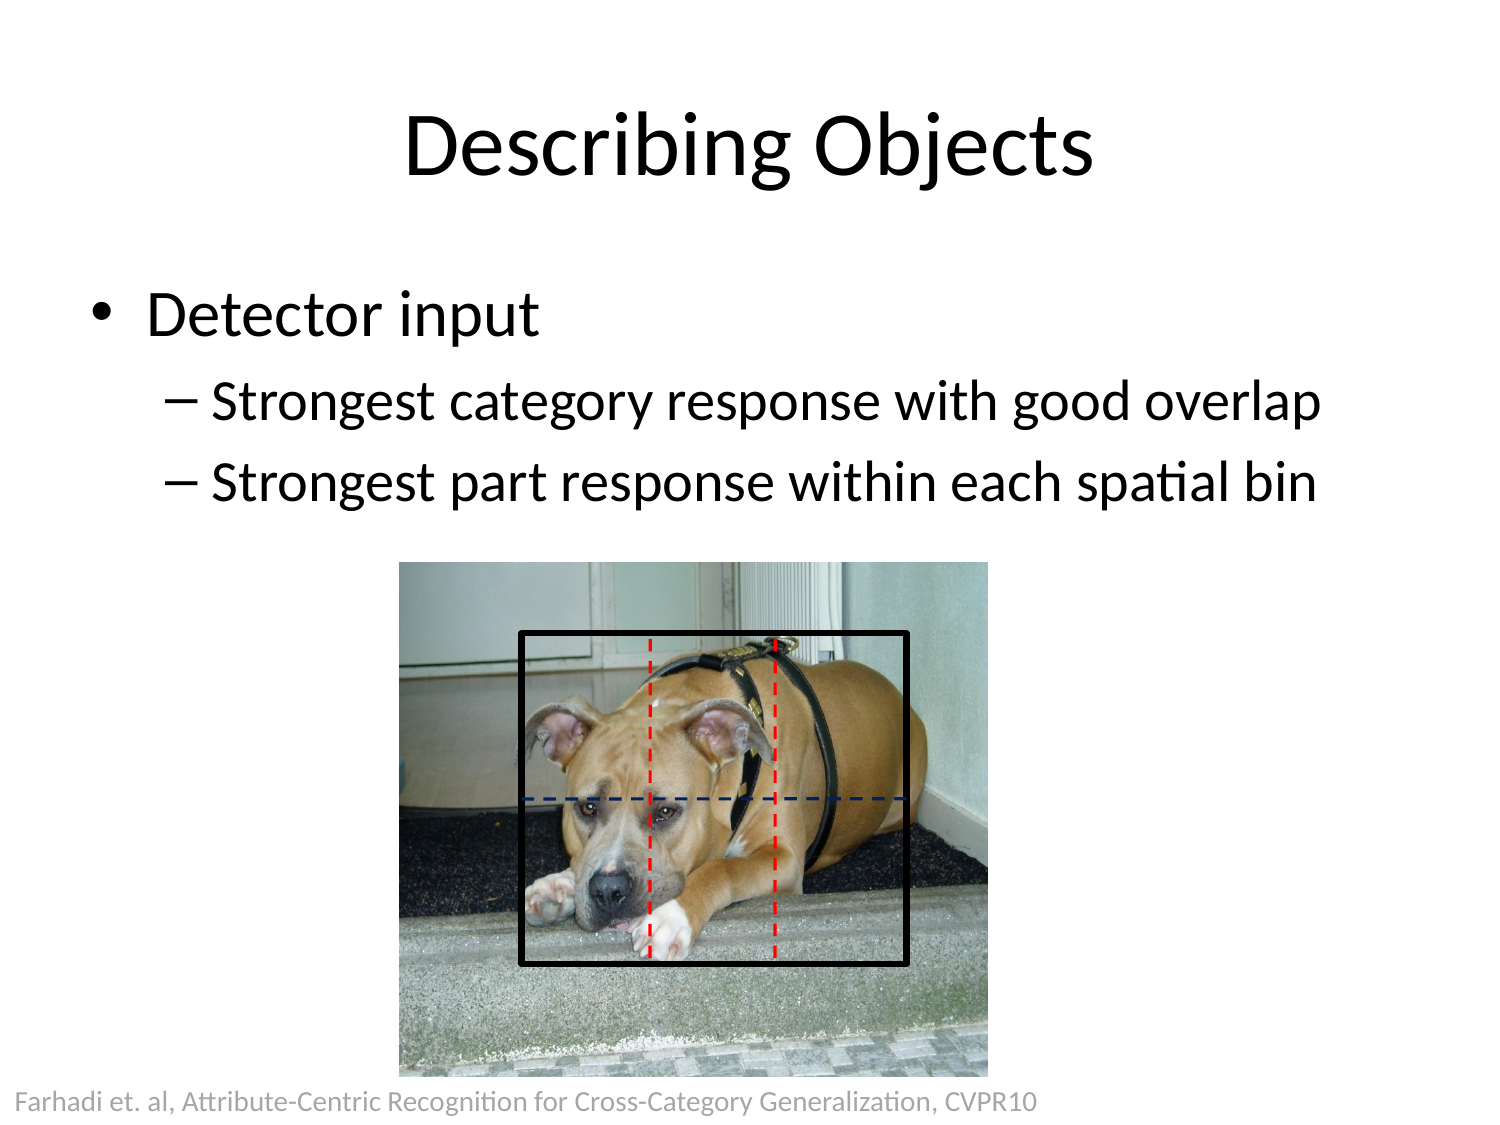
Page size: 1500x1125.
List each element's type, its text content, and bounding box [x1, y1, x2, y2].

title Describing Objects [75, 45, 1425, 233]
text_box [399, 562, 988, 1077]
text_box Farhadi et. al, Attribute-Centric Recognition for Cross-Category Generalization, CVPR10 [0, 1074, 1500, 1125]
list Detector input Strongest category response with good overlap Strongest part response within each spatial bin [75, 262, 1425, 1005]
